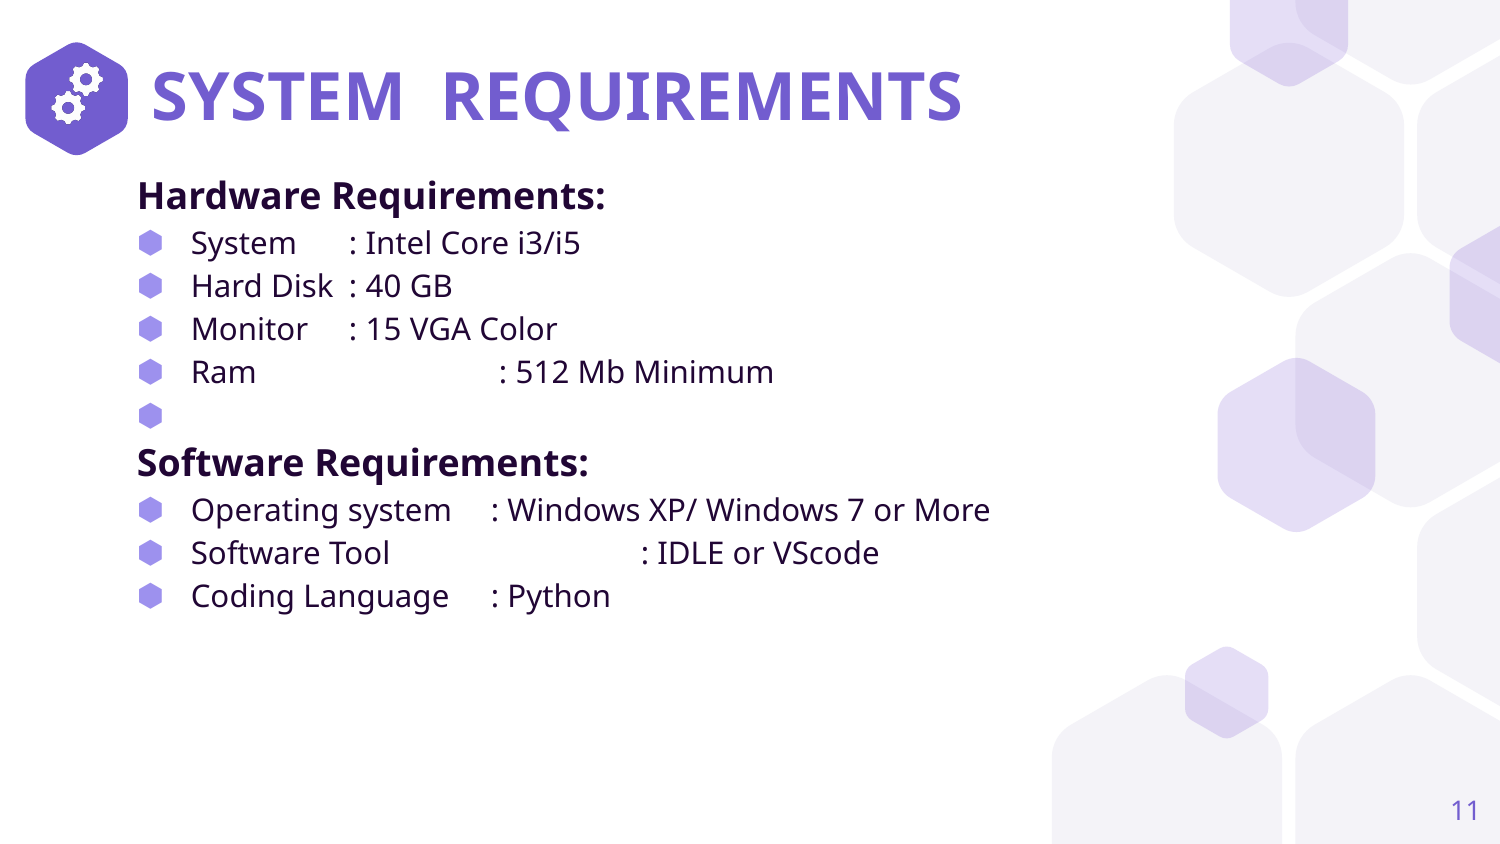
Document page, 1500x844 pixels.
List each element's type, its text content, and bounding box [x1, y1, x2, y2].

slide_number 11 [1391, 779, 1482, 844]
picture [39, 55, 115, 132]
list Hardware Requirements: System : Intel Core i3/i5 Hard Disk : 40 GB Monitor : 15 VGA Color Ram : 512 Mb Minimum Software Requirements: Operating system : Windows XP/ Windows 7 or More Software Tool : IDLE or VScode Coding Language : Python [115, 165, 1404, 758]
title SYSTEM REQUIREMENTS [151, 66, 1138, 132]
